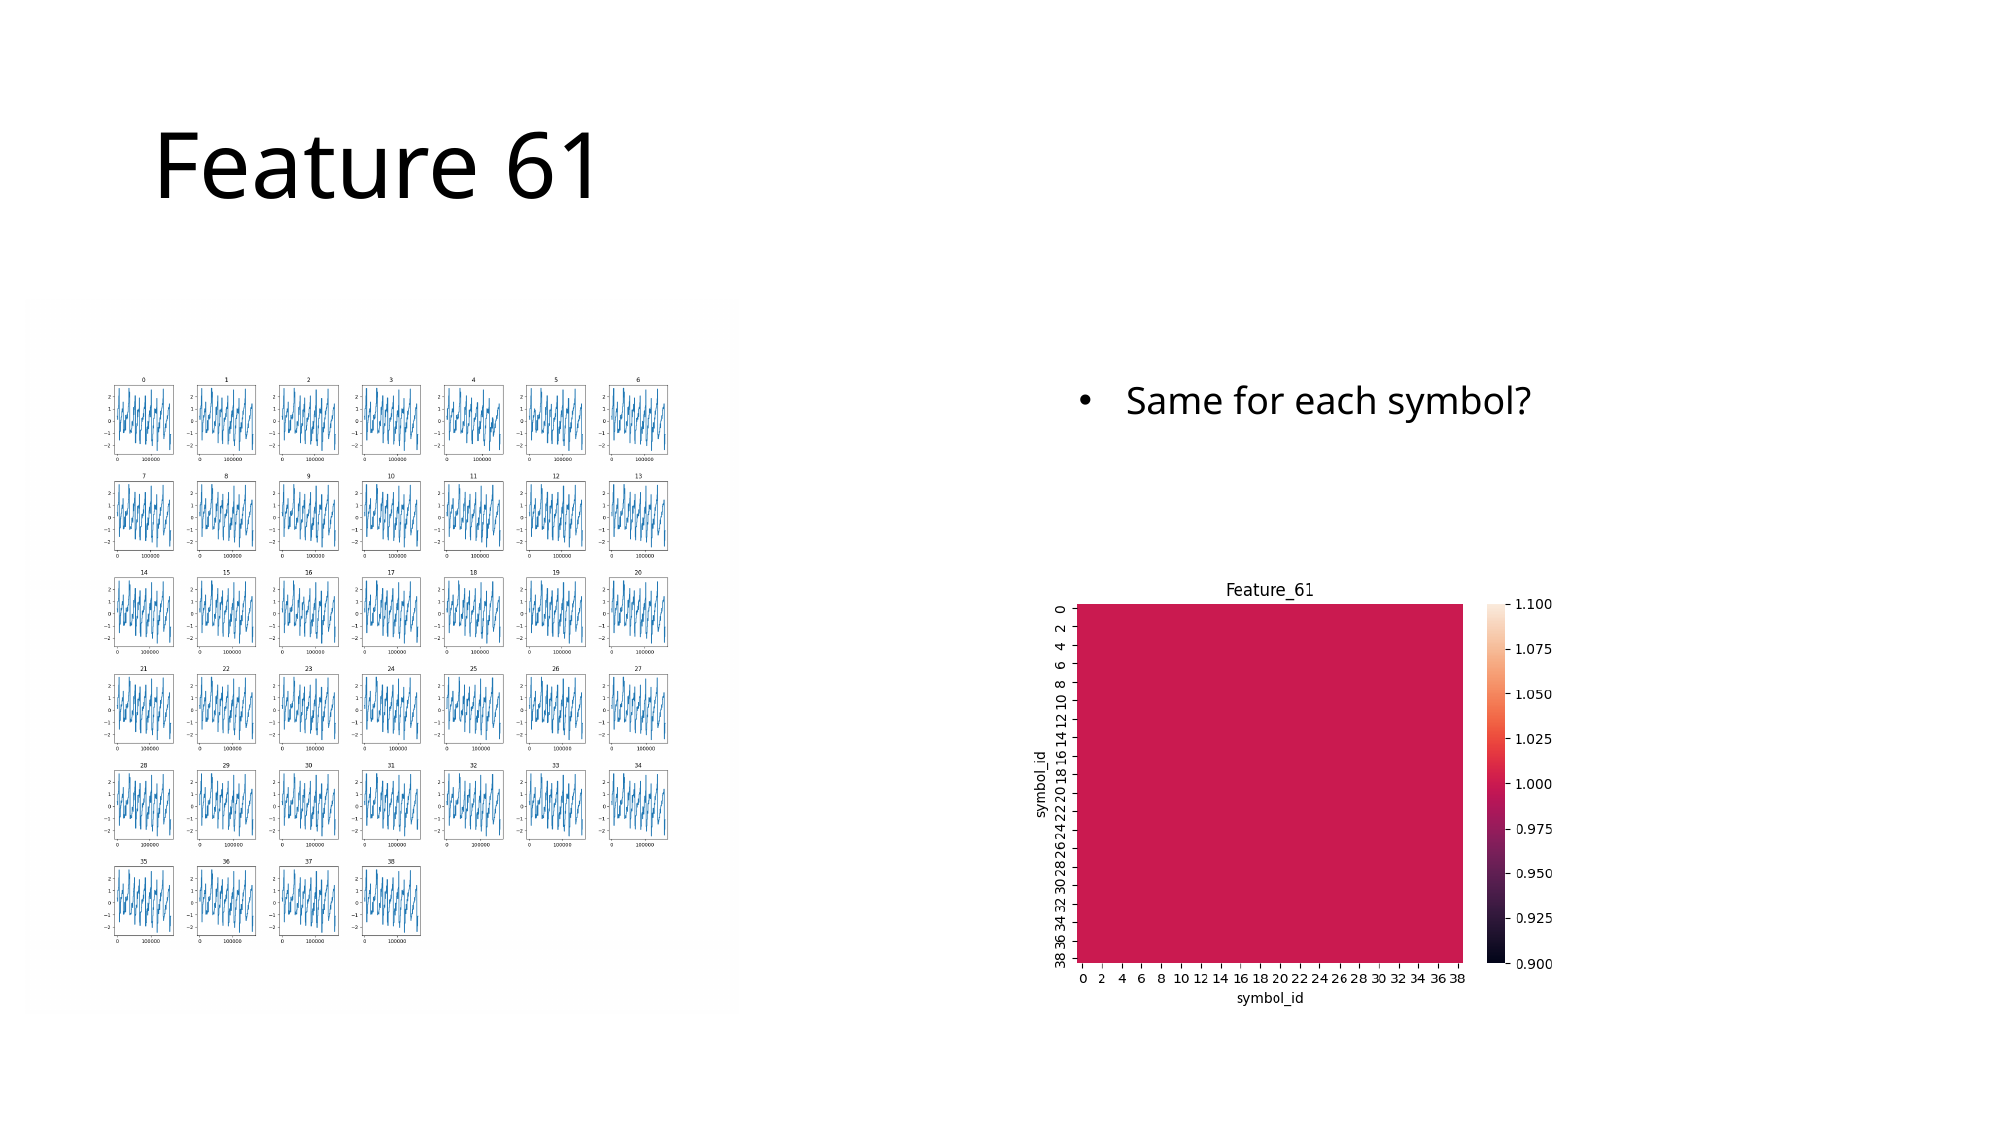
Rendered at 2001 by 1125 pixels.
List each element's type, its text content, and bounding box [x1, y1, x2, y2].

text_box Same for each symbol? [1064, 369, 1570, 429]
picture [999, 546, 1622, 1014]
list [24, 298, 740, 1014]
title Feature 61 [137, 59, 1863, 278]
